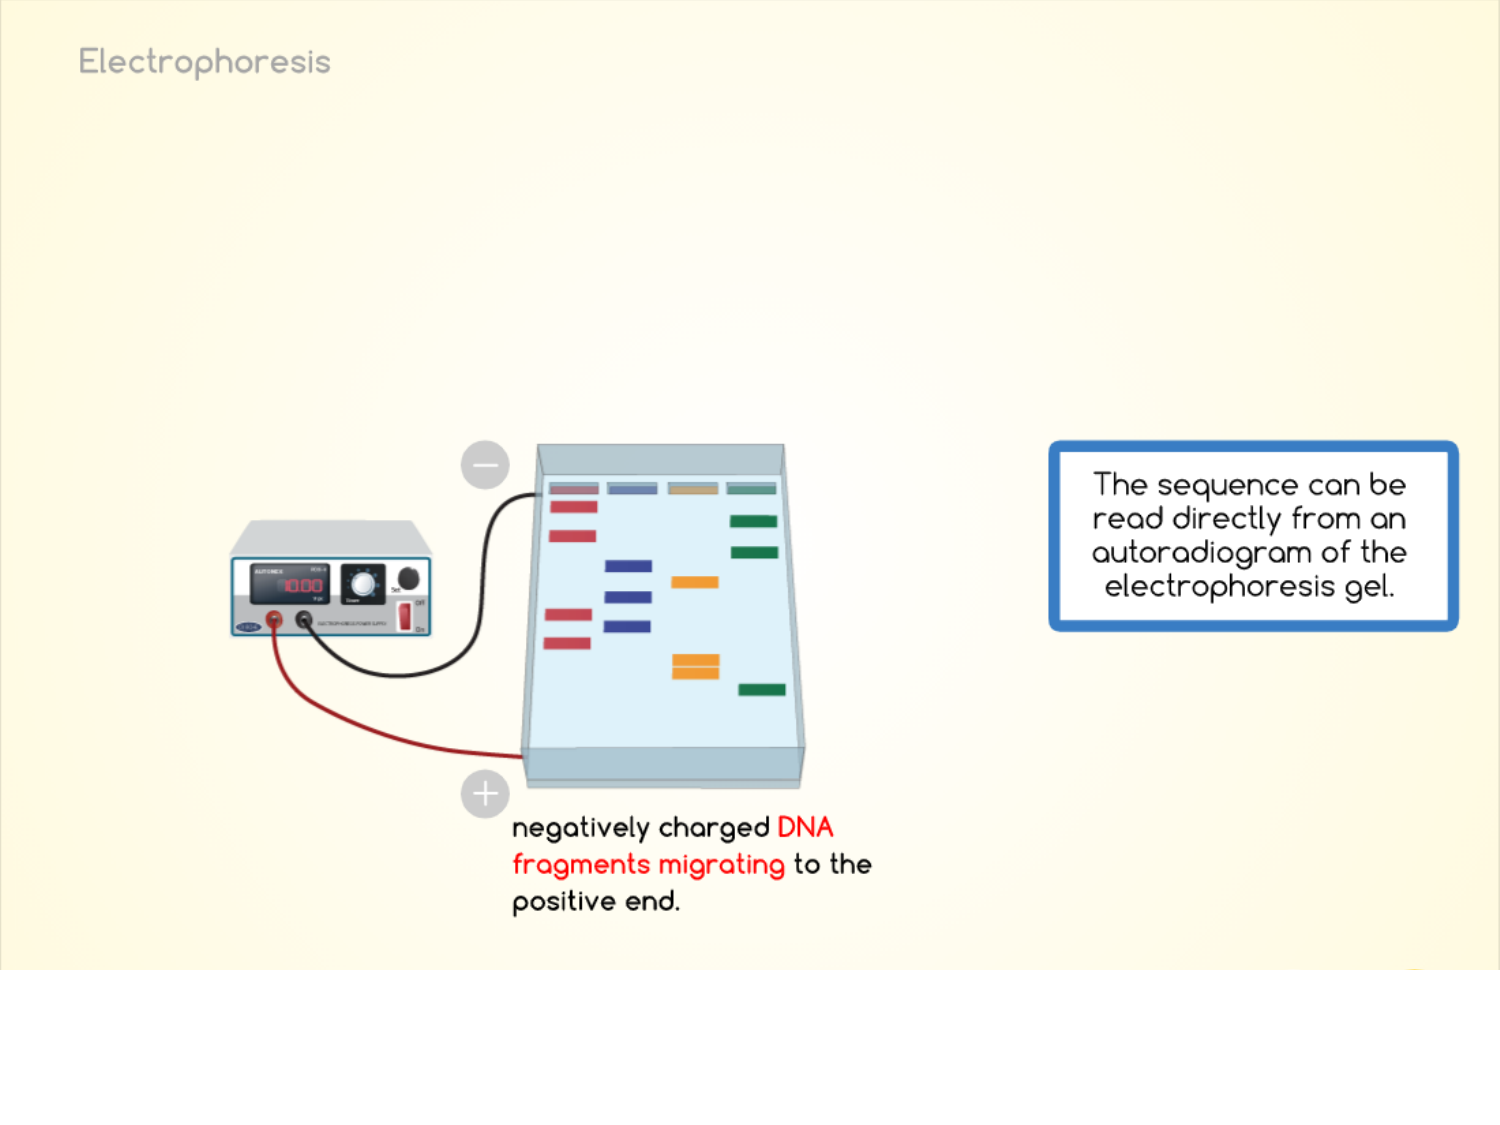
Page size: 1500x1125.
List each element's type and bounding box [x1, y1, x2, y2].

picture [0, 0, 1500, 970]
